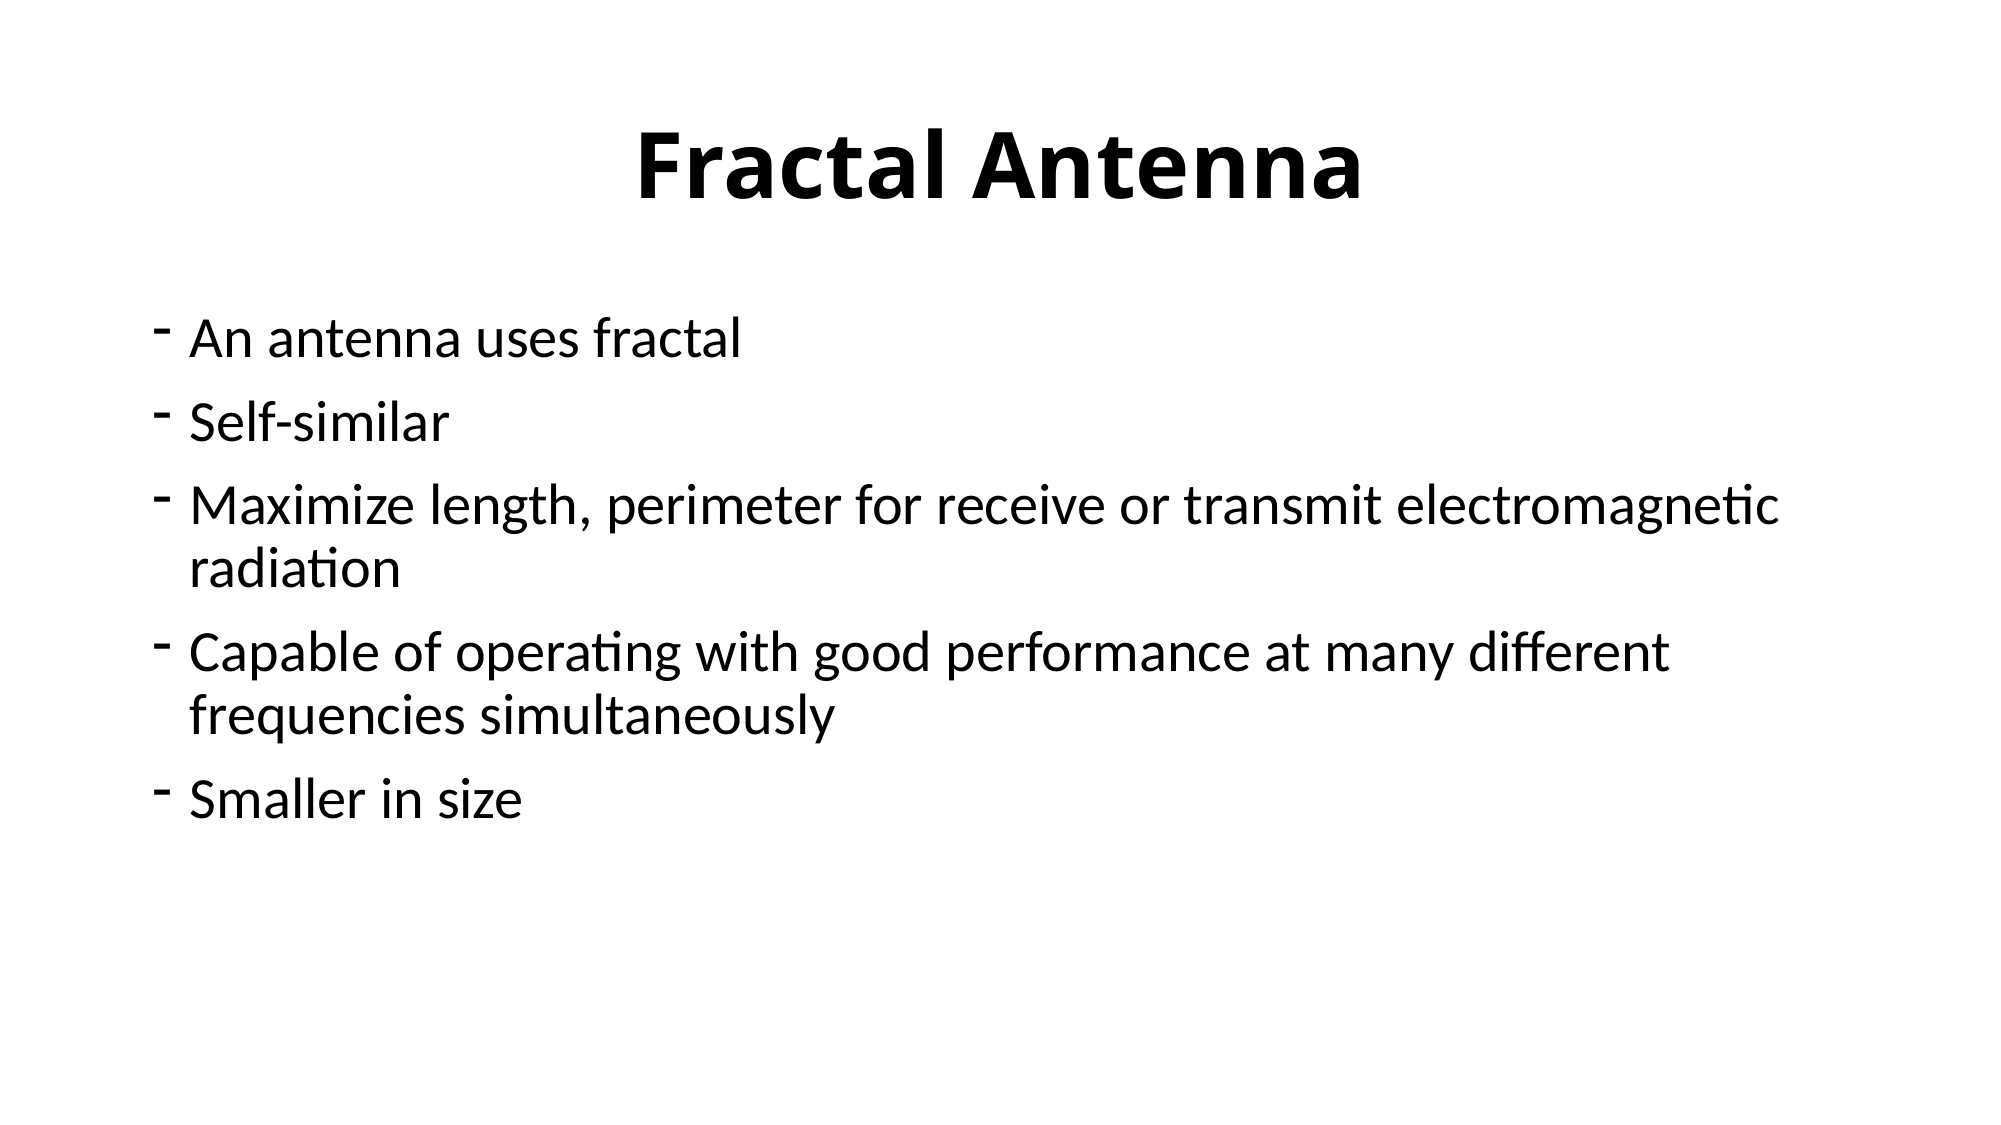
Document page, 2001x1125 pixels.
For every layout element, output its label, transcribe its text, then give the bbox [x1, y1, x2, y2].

list An antenna uses fractal Self-similar Maximize length, perimeter for receive or transmit electromagnetic radiation Capable of operating with good performance at many different frequencies simultaneously Smaller in size [137, 299, 1863, 1014]
title Fractal Antenna [137, 59, 1863, 278]
